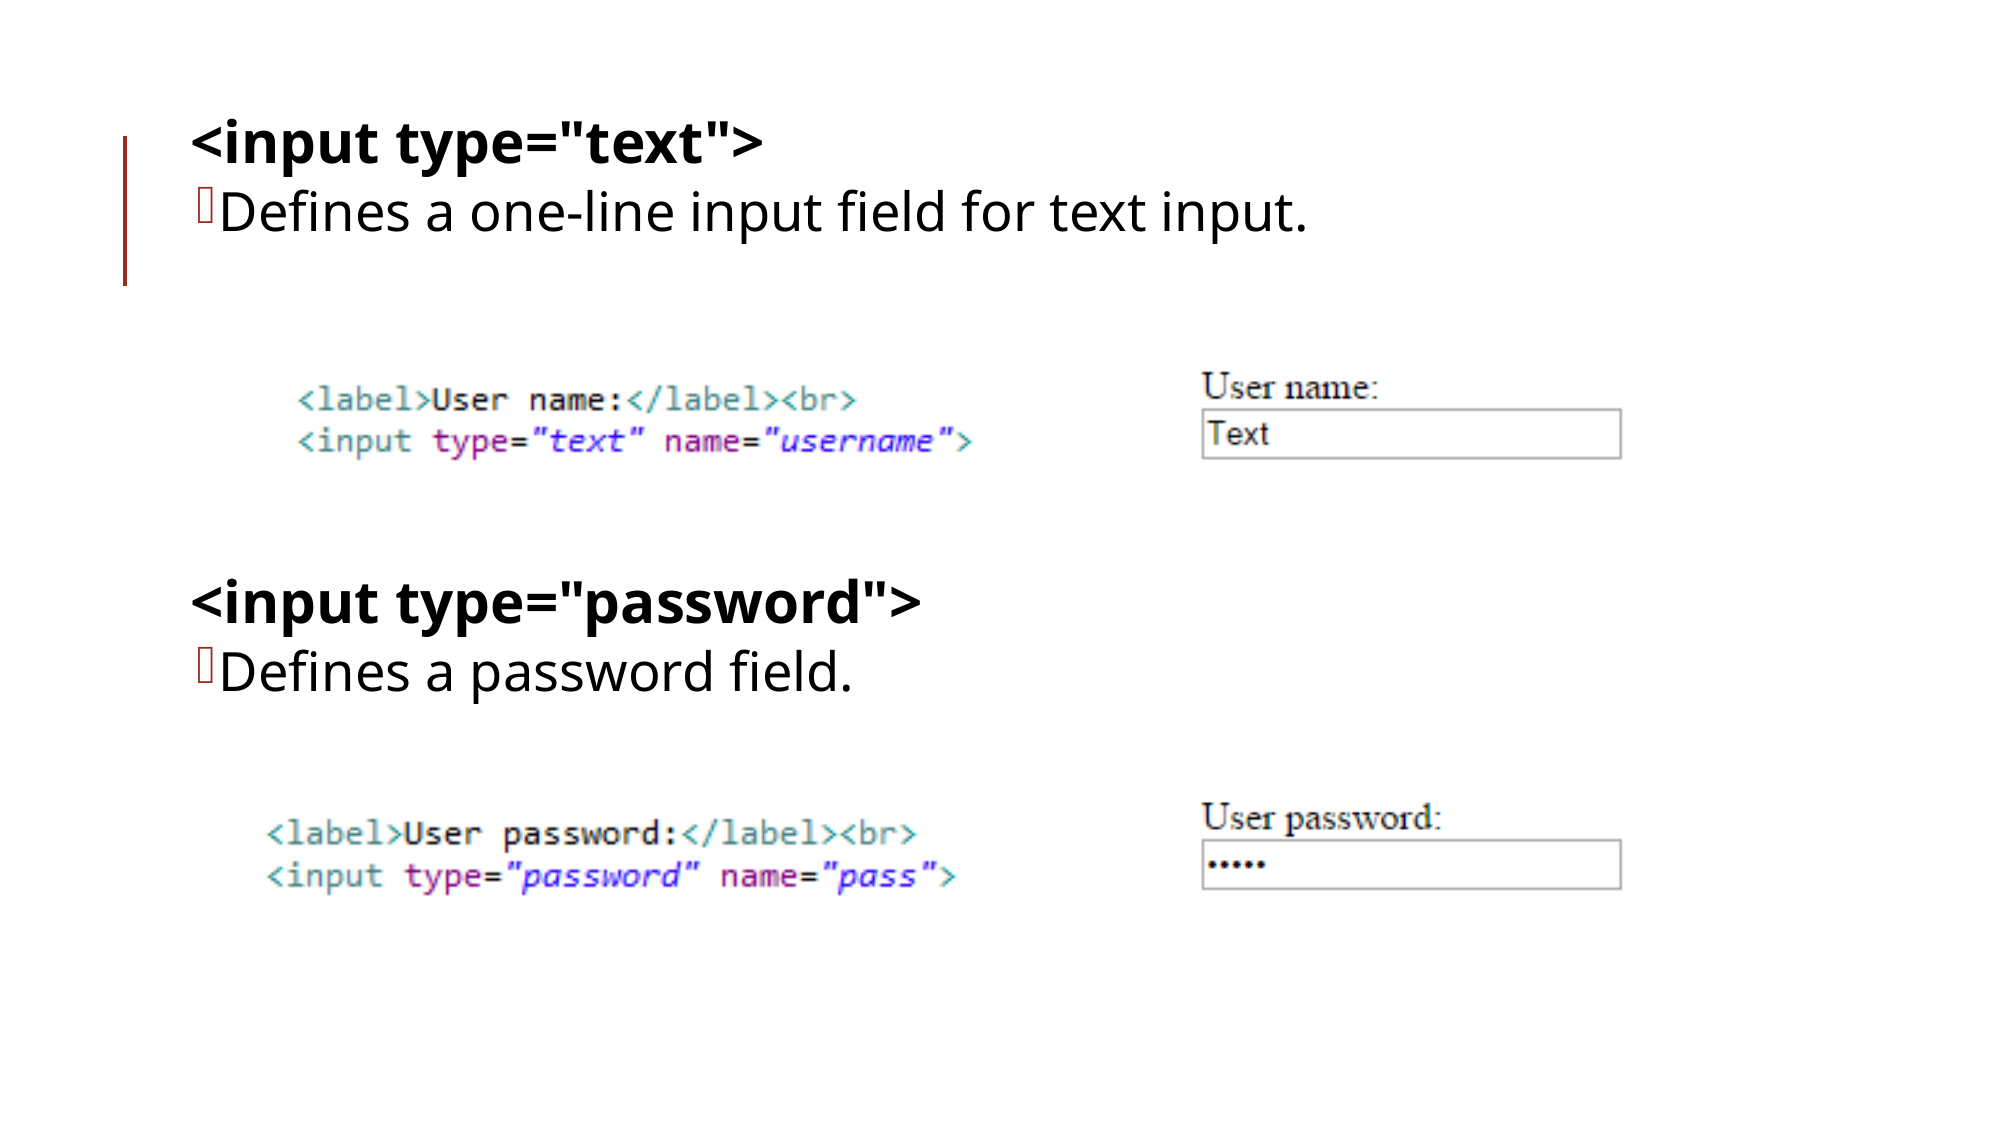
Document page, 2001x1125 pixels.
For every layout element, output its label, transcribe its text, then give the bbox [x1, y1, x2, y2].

picture [1183, 362, 1644, 490]
list <input type="text"> Defines a one-line input field for text input. <input type="password"> Defines a password field. [168, 106, 1763, 1035]
picture [258, 797, 1024, 911]
picture [1183, 781, 1644, 909]
picture [216, 355, 1024, 489]
